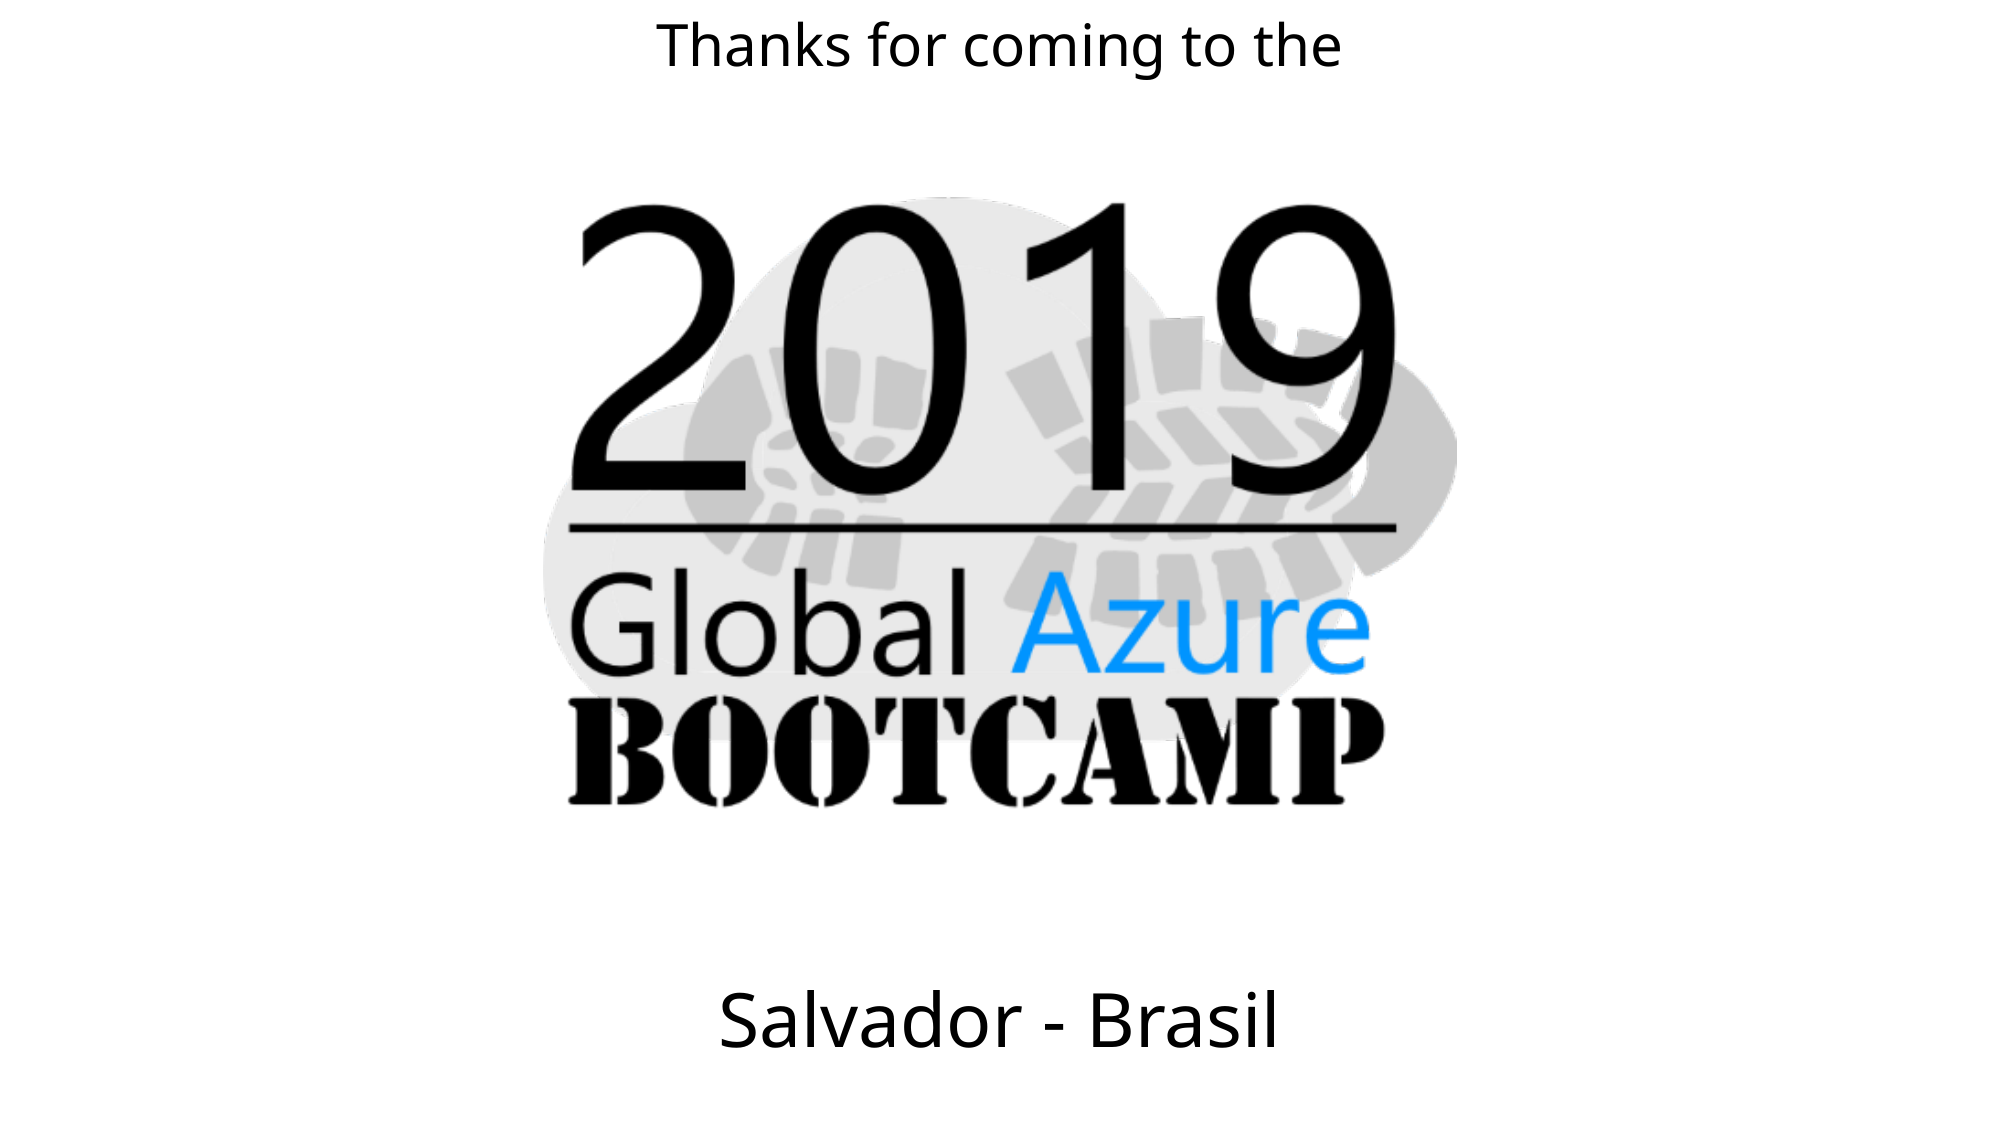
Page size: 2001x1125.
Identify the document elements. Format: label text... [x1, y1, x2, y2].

text_box Salvador - Brasil [0, 964, 2000, 1070]
text_box Thanks for coming to the [0, 0, 2000, 86]
picture [543, 63, 1457, 876]
